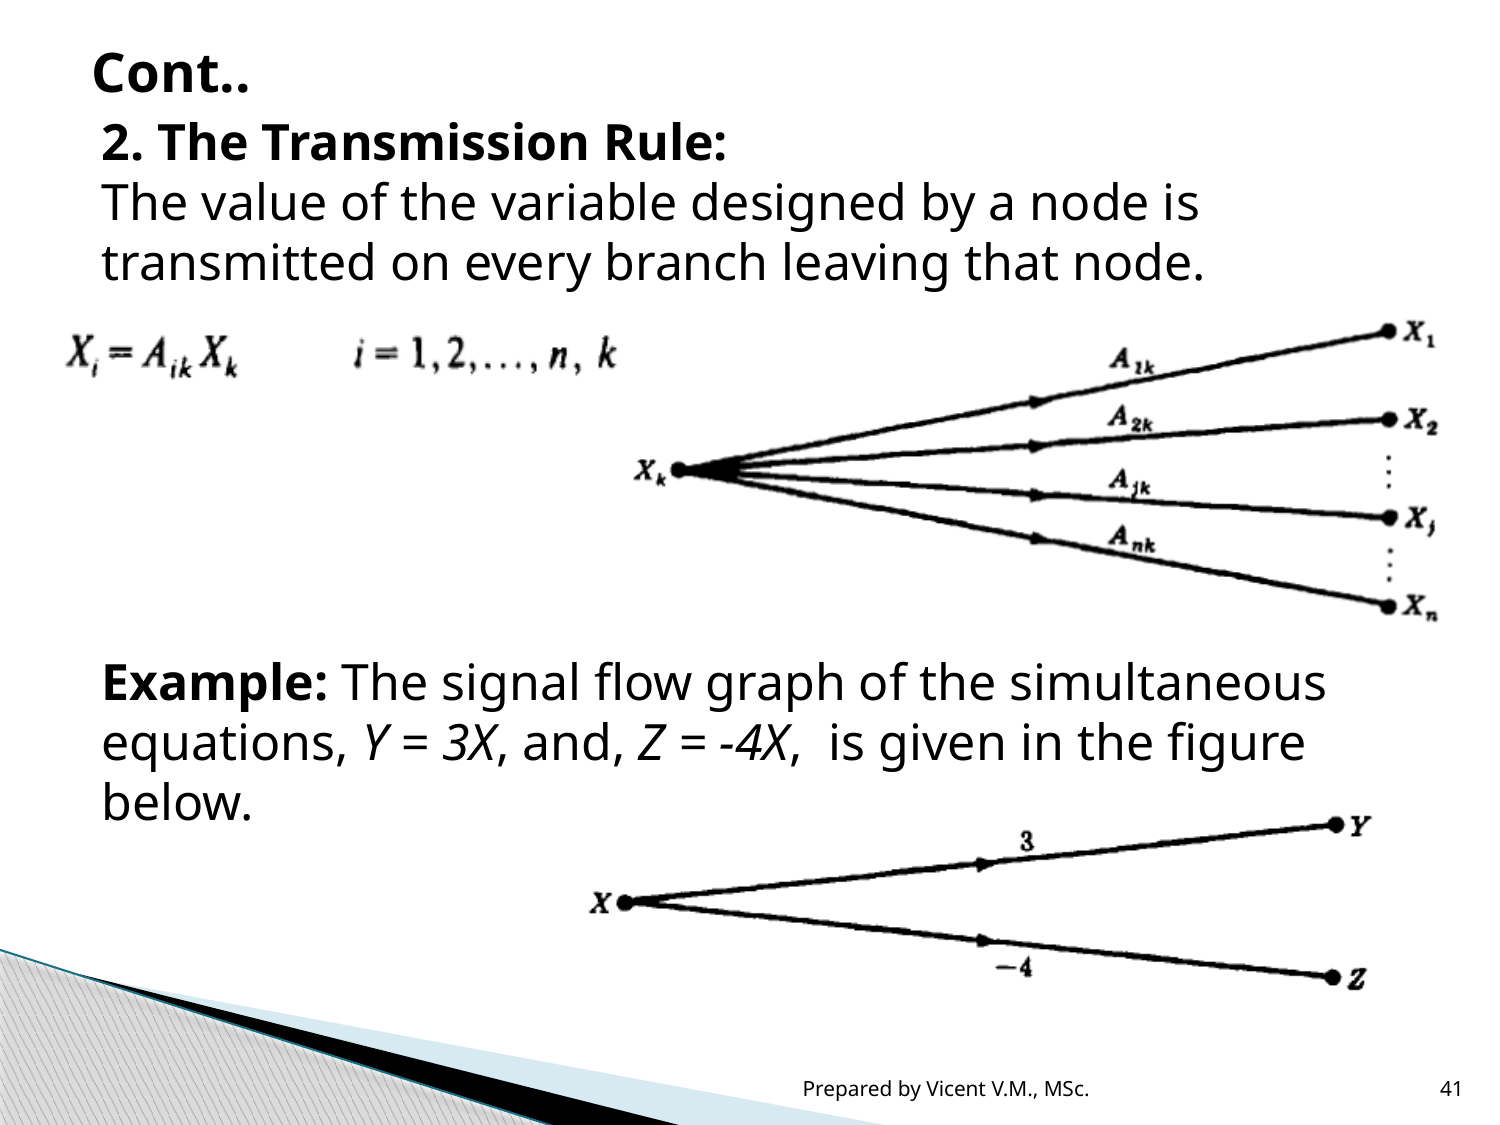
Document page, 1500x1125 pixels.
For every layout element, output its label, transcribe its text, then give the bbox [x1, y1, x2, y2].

picture [584, 810, 1392, 996]
slide_number 41 [1418, 1051, 1479, 1112]
list 2. The Transmission Rule: The value of the variable designed by a node is transmitted on every branch leaving that node. Example: The signal flow graph of the simultaneous equations, Y = 3X, and, Z = -4X, is given in the figure below. [86, 102, 1437, 314]
picture [52, 314, 1447, 627]
title Cont.. [76, 30, 1427, 112]
footer Prepared by Vicent V.M., MSc. [718, 1051, 1105, 1112]
list 2. The Transmission Rule: The value of the variable designed by a node is transmitted on every branch leaving that node. Example: The signal flow graph of the simultaneous equations, Y = 3X, and, Z = -4X, is given in the figure below. [86, 394, 1437, 1059]
